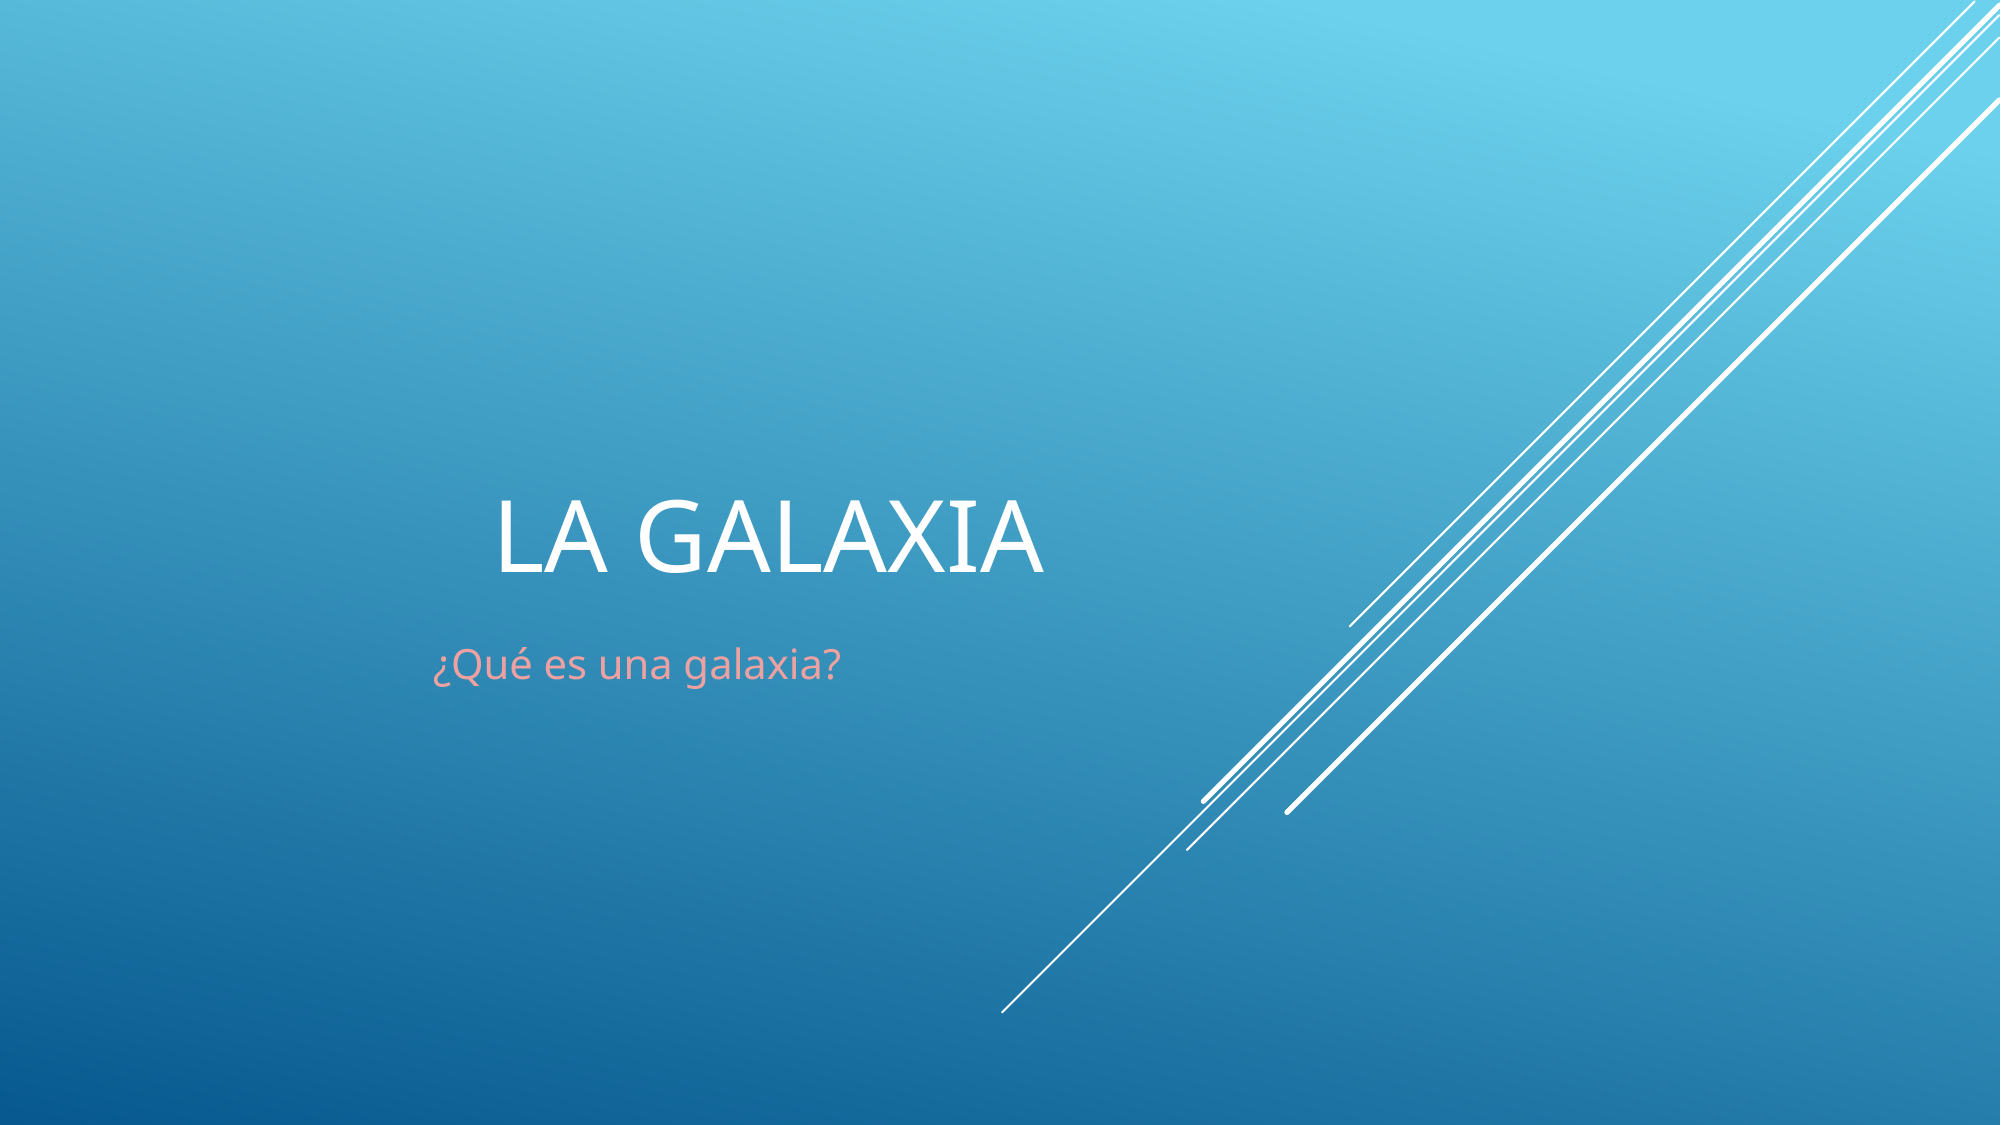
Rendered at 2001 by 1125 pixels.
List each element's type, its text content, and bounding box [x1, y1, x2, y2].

subtitle ¿Qué es una galaxia? [112, 630, 1163, 950]
title La galaxia [112, 112, 1425, 600]
